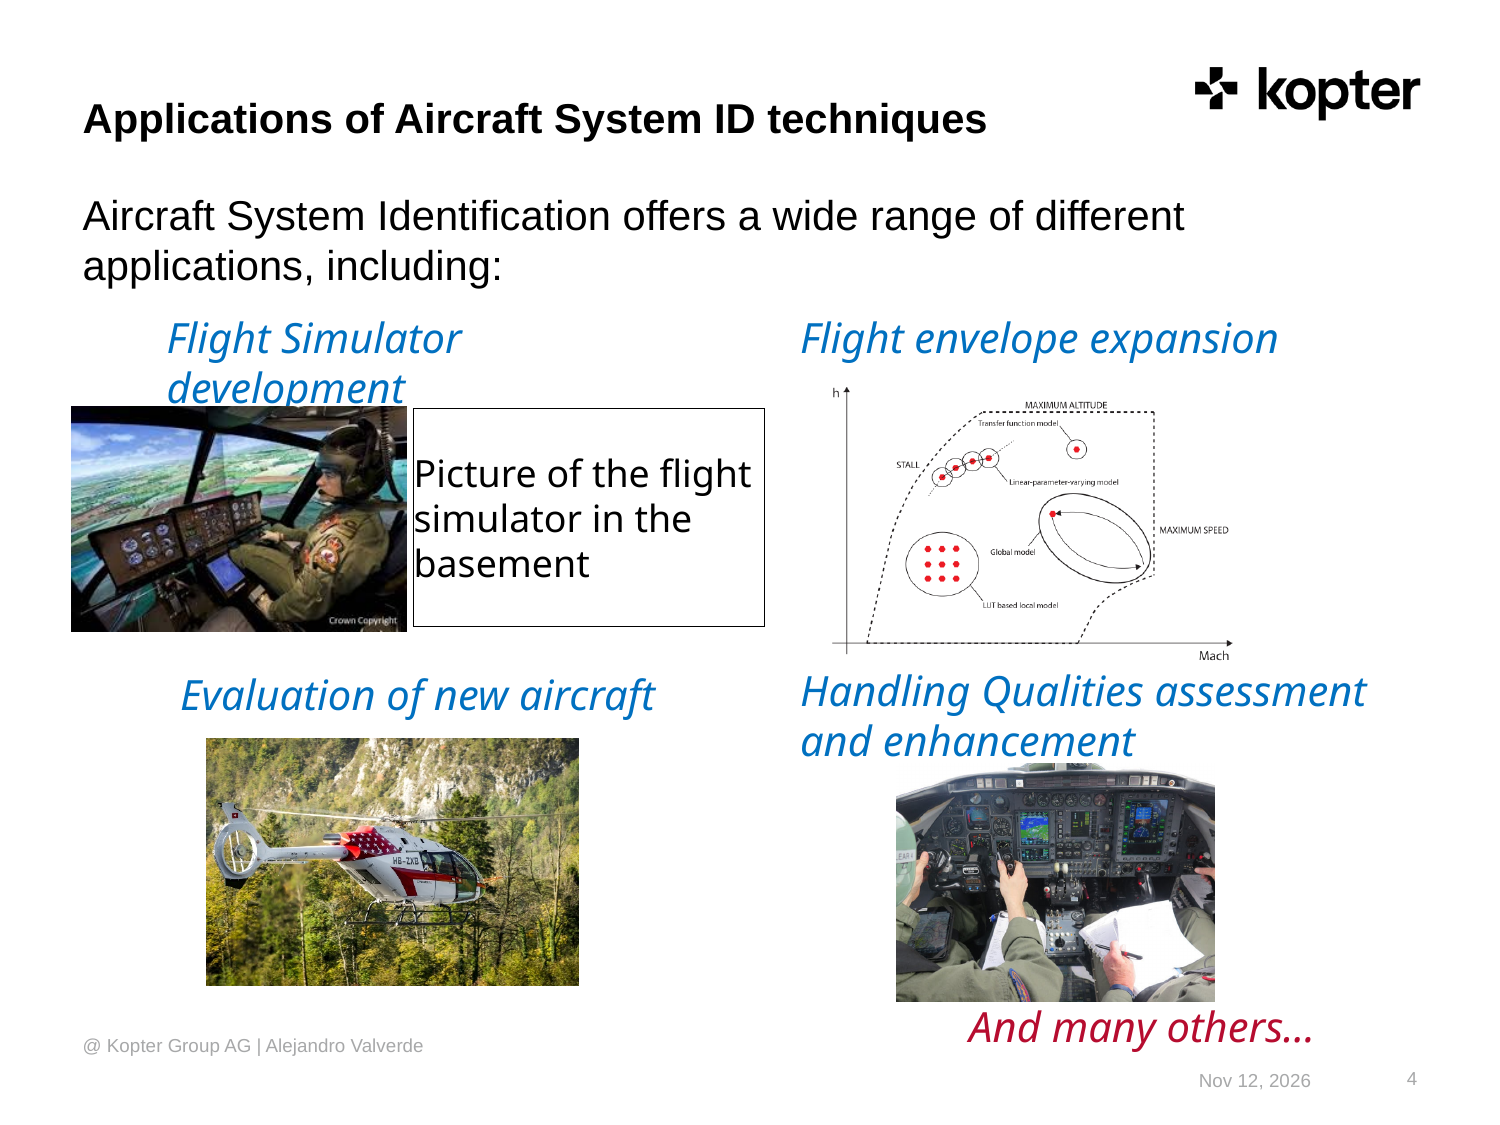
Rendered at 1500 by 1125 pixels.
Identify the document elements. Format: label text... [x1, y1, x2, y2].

text_box Picture of the flight simulator in the basement [413, 408, 765, 627]
title Applications of Aircraft System ID techniques [82, 64, 1153, 142]
text_box Flight envelope expansion [799, 311, 1311, 369]
picture [1194, 66, 1421, 121]
list @ Kopter Group AG | Alejandro Valverde [82, 1033, 703, 1063]
picture [206, 738, 579, 986]
text_box Evaluation of new aircraft [180, 661, 691, 719]
picture [71, 406, 407, 632]
text_box Flight Simulator development [166, 311, 703, 374]
text_box And many others… [804, 1000, 1316, 1058]
list Aircraft System Identification offers a wide range of different applications, including: [82, 188, 1393, 250]
slide_number 4 [1328, 1067, 1418, 1097]
text_box Handling Qualities assessment and enhancement [800, 691, 1393, 765]
picture [896, 763, 1215, 1002]
slide_number 26-Feb-18 [1181, 1069, 1329, 1099]
picture [824, 373, 1245, 669]
